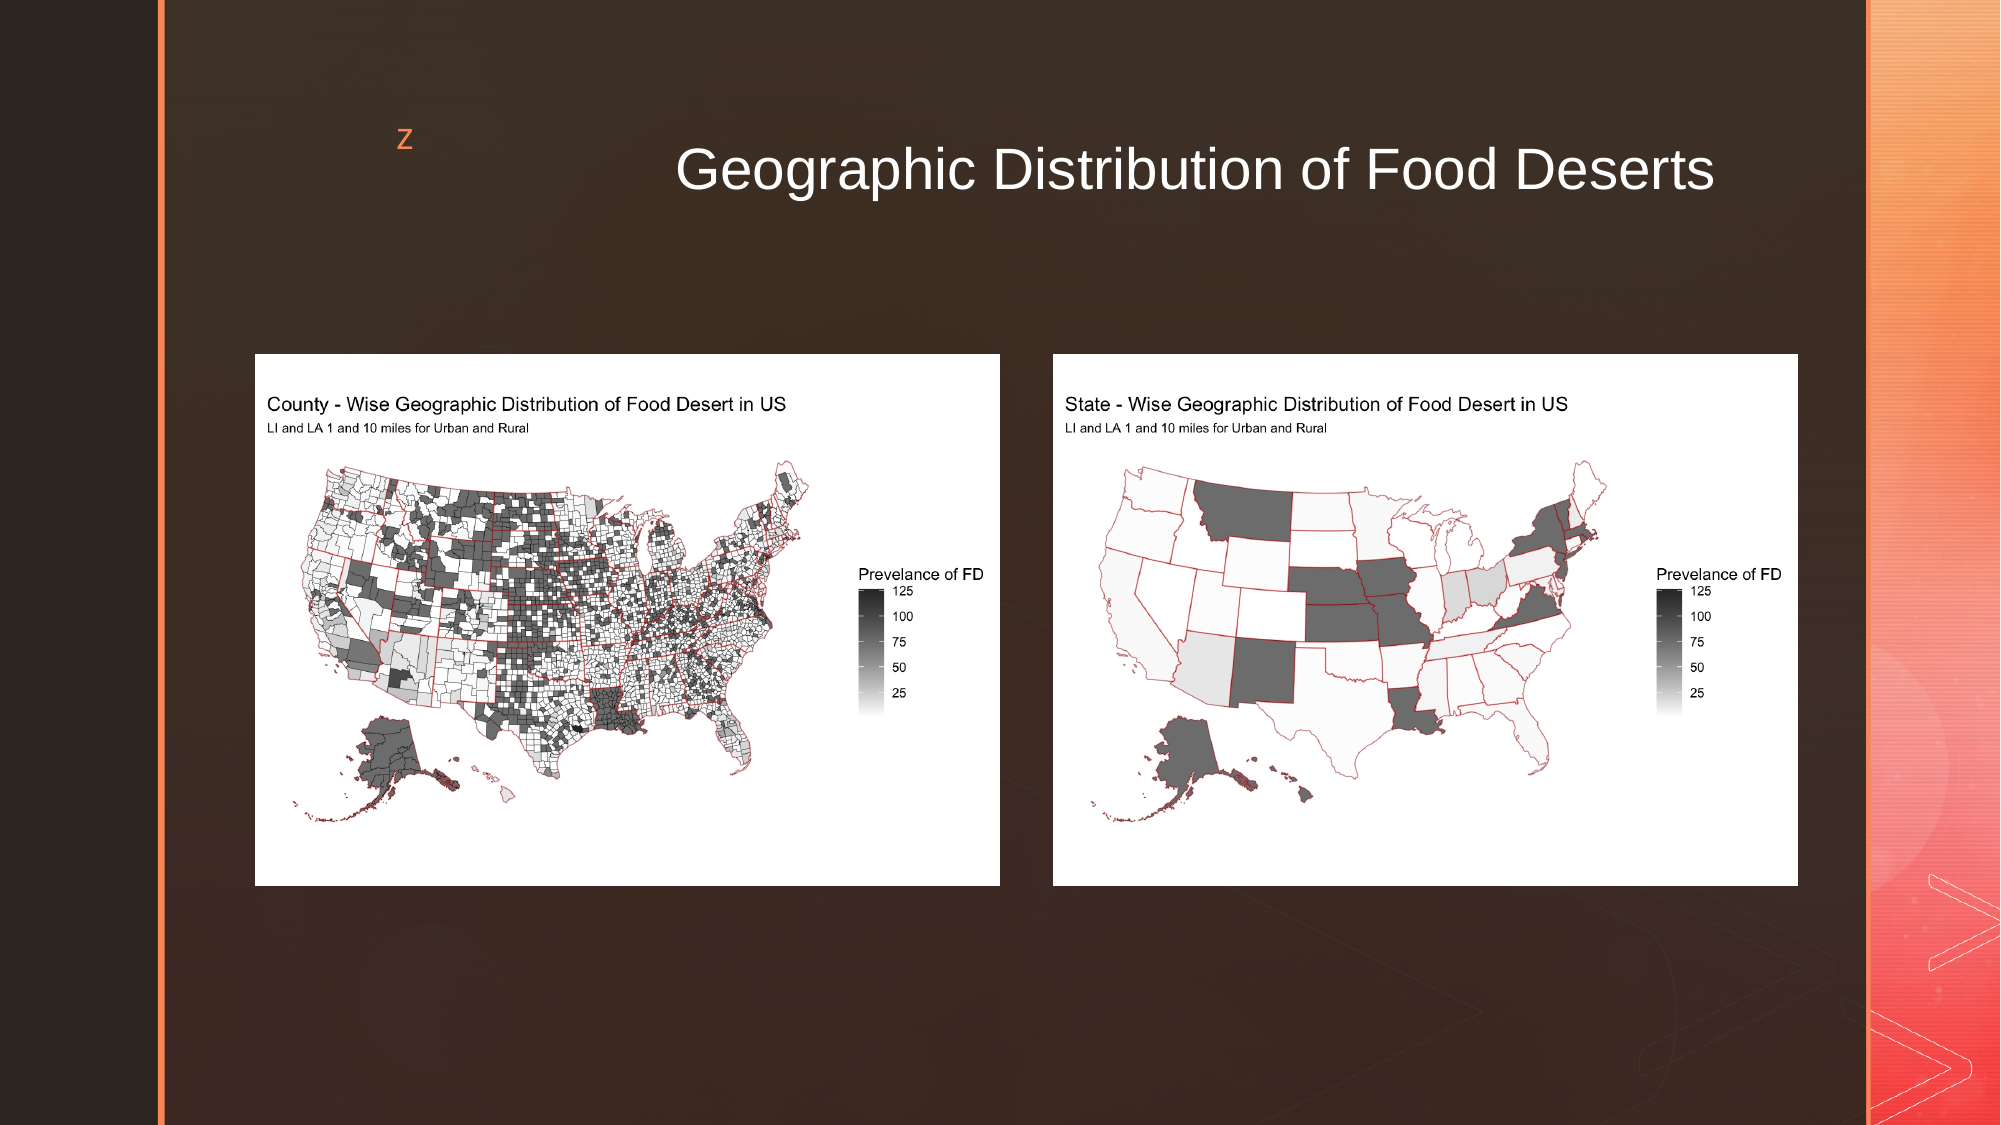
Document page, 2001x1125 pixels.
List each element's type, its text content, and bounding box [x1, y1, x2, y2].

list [255, 354, 1001, 887]
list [1052, 354, 1798, 887]
picture [1871, 0, 2001, 1125]
title Geographic Distribution of Food Deserts [428, 132, 1733, 310]
